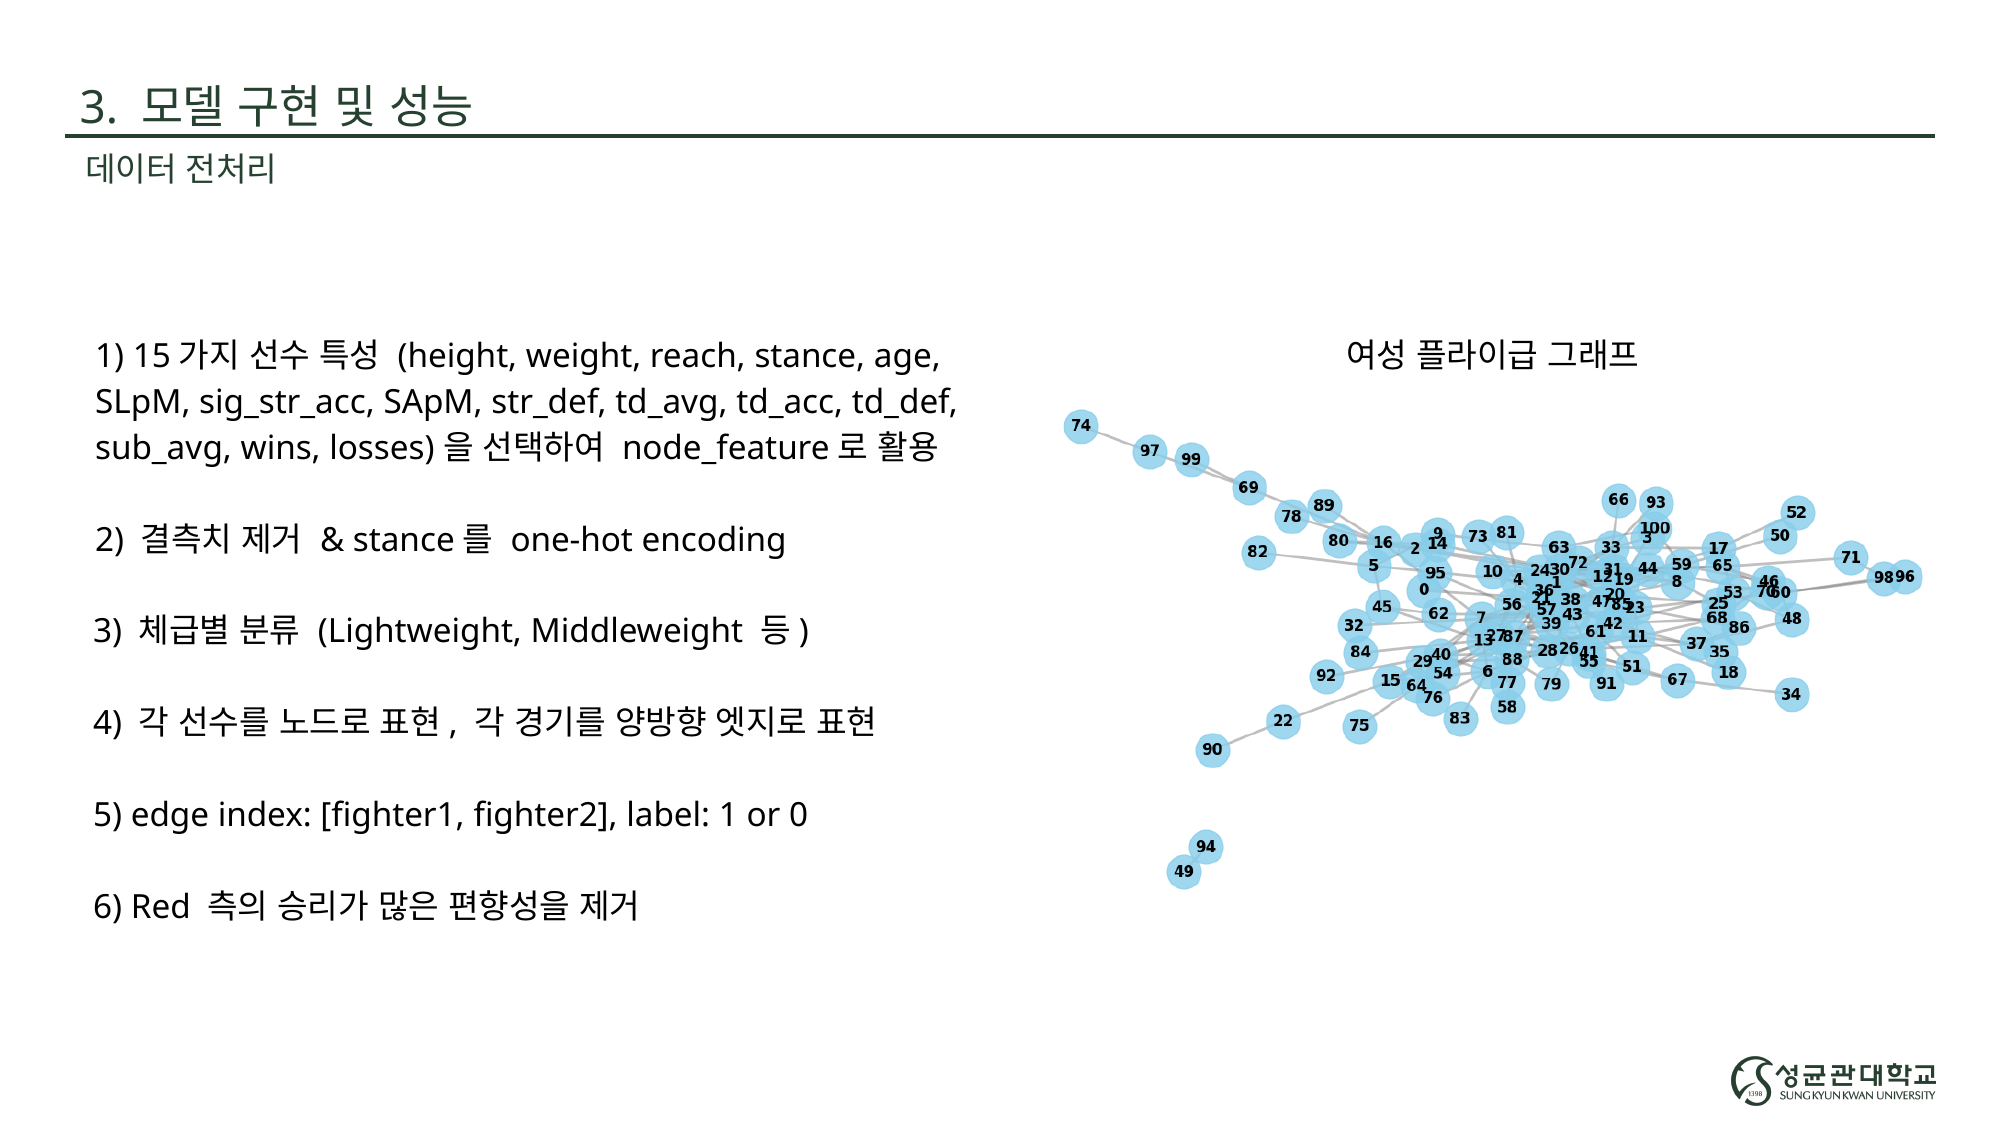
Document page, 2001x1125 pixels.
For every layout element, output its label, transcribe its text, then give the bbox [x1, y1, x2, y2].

text_box 3. 모델 구현 및 성능 [64, 70, 582, 135]
text_box 1) 15가지 선수 특성 (height, weight, reach, stance, age, SLpM, sig_str_acc, SApM, str_def, td_avg, td_acc, td_def, sub_avg, wins, losses)을 선택하여 node_feature로 활용 2) 결측치 제거 & stance를 one-hot encoding 3) 체급별 분류 (Lightweight, Middleweight 등) 4) 각 선수를 노드로 표현, 각 경기를 양방향 엣지로 표현 5) edge index: [fighter1, fighter2], label: 1 or 0 6) Red 측의 승리가 많은 편향성을 제거 [57, 313, 1036, 940]
picture [1730, 1056, 1936, 1106]
text_box 여성 플라이급 그래프 [1246, 313, 1739, 389]
text_box 데이터 전처리 [70, 148, 415, 197]
picture [985, 395, 2000, 942]
